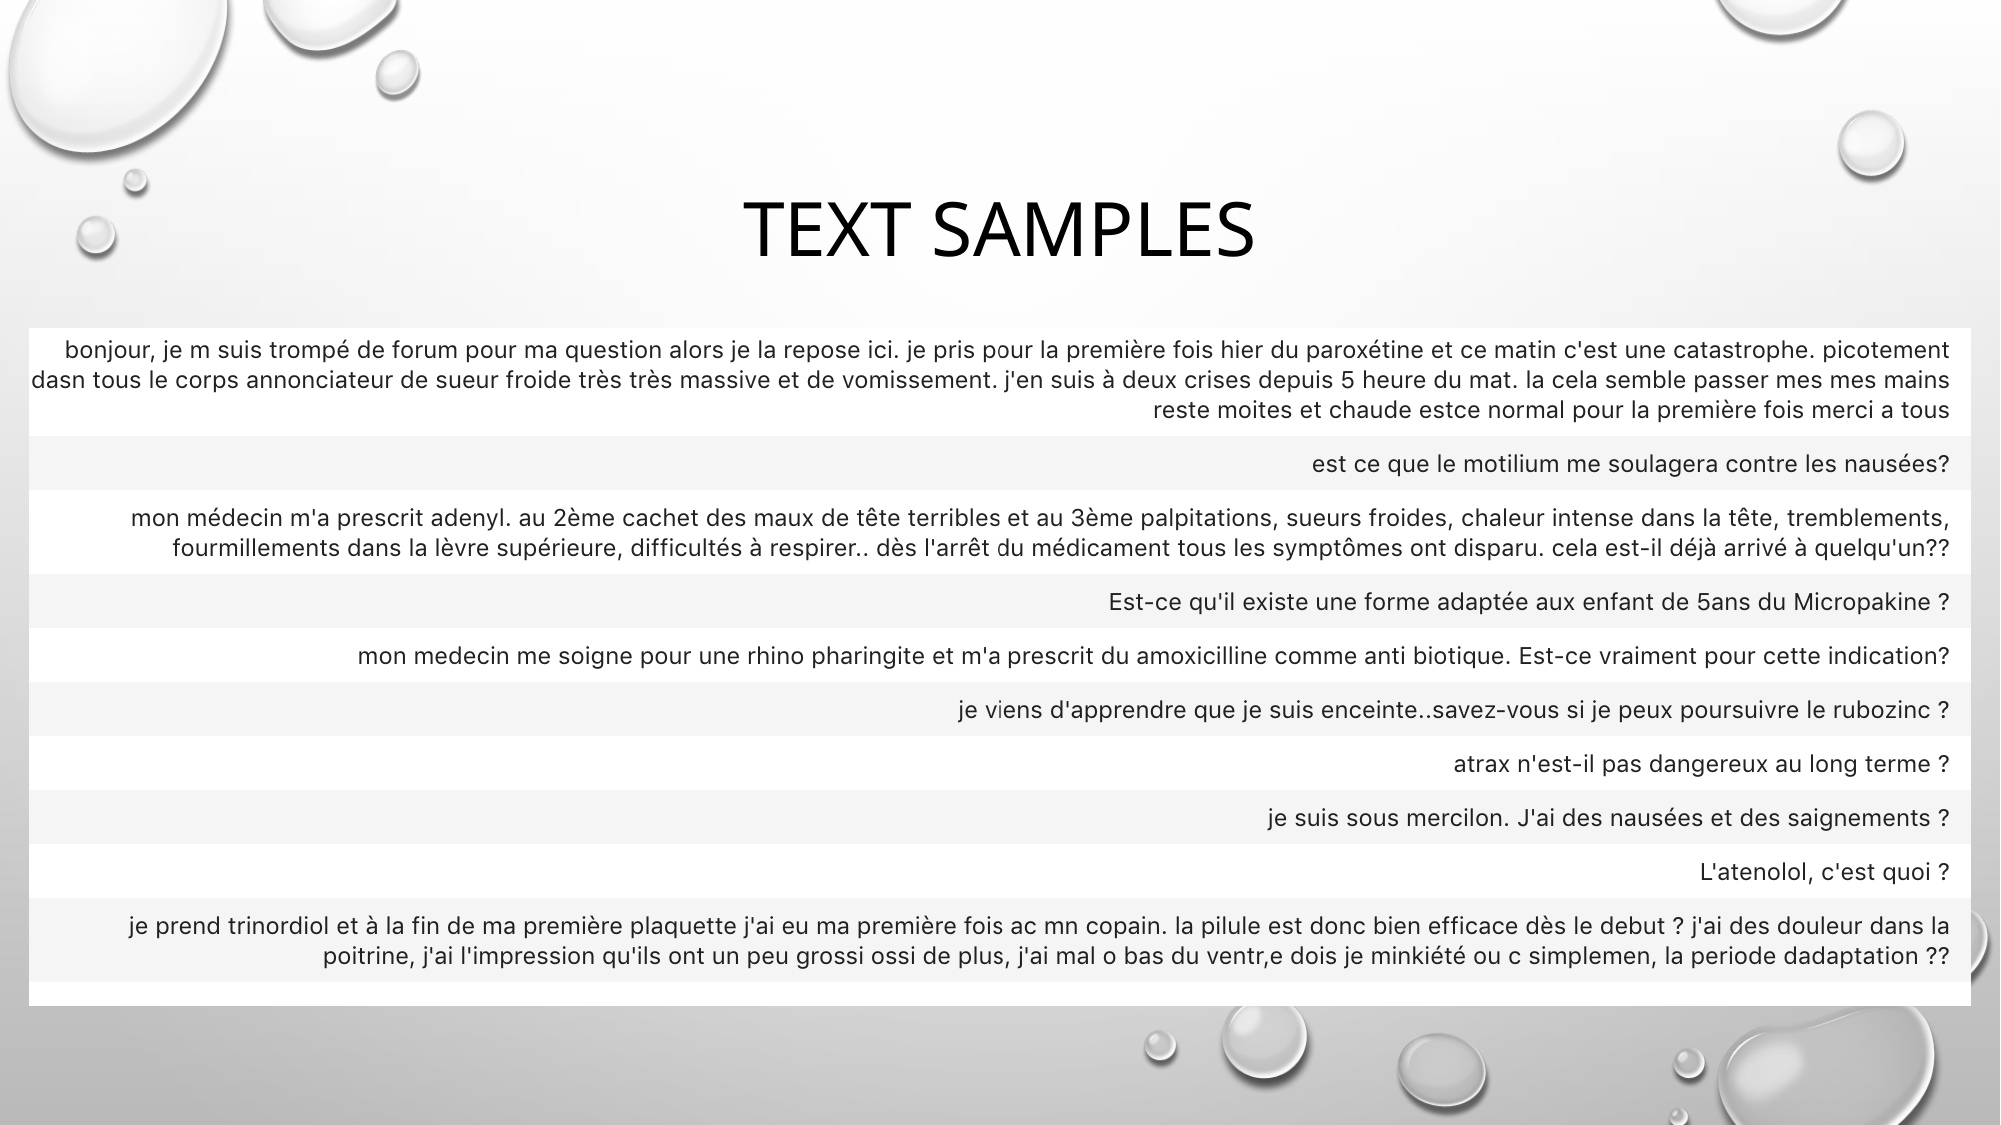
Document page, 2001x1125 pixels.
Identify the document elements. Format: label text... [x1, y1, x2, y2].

title Text samples [149, 101, 1851, 326]
picture [0, 0, 2000, 1125]
